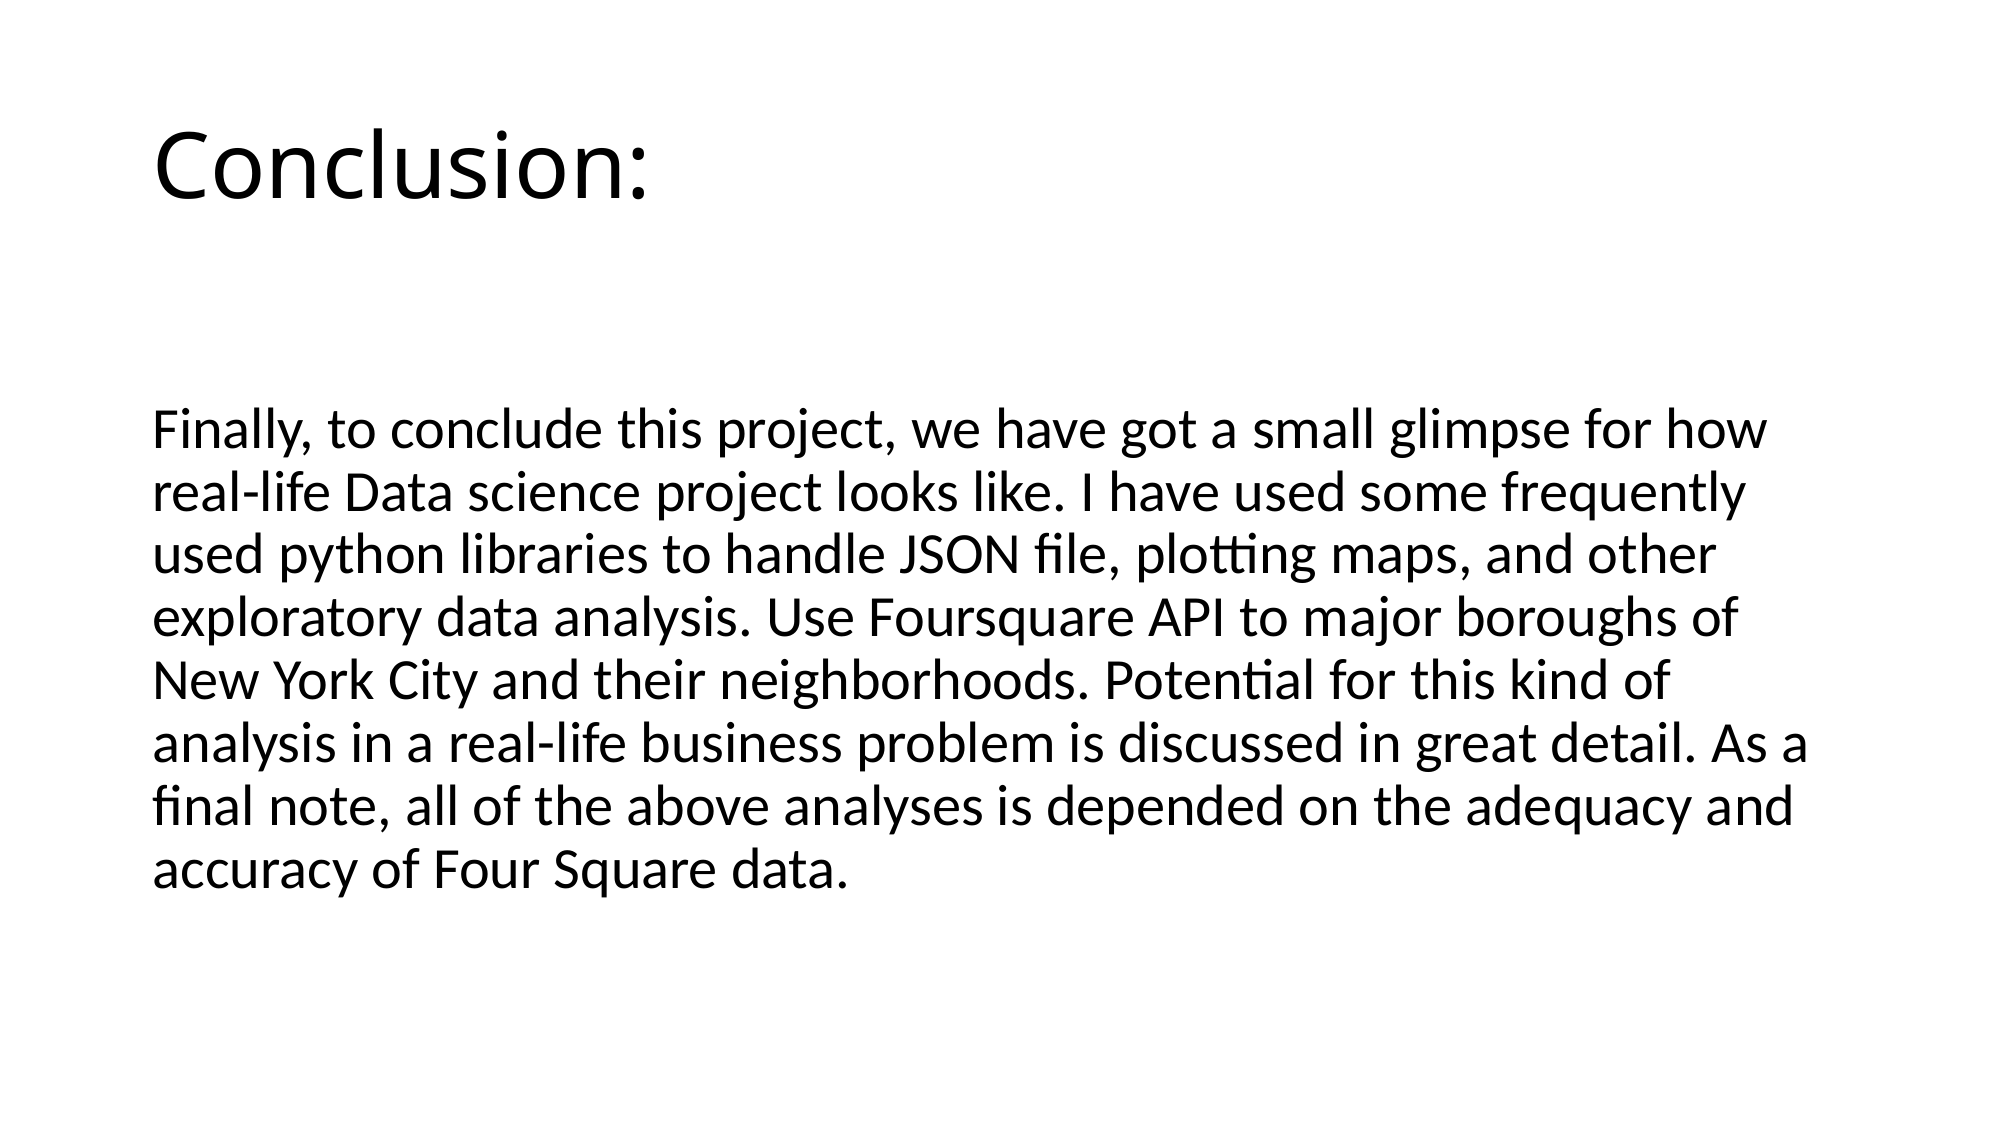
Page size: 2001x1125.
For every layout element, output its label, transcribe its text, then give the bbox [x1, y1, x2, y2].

title Conclusion: [137, 59, 1863, 278]
list Finally, to conclude this project, we have got a small glimpse for how real-life Data science project looks like. I have used some frequently used python libraries to handle JSON file, plotting maps, and other exploratory data analysis. Use Foursquare API to major boroughs of New York City and their neighborhoods. Potential for this kind of analysis in a real-life business problem is discussed in great detail. As a final note, all of the above analyses is depended on the adequacy and accuracy of Four Square data. [137, 299, 1863, 1014]
